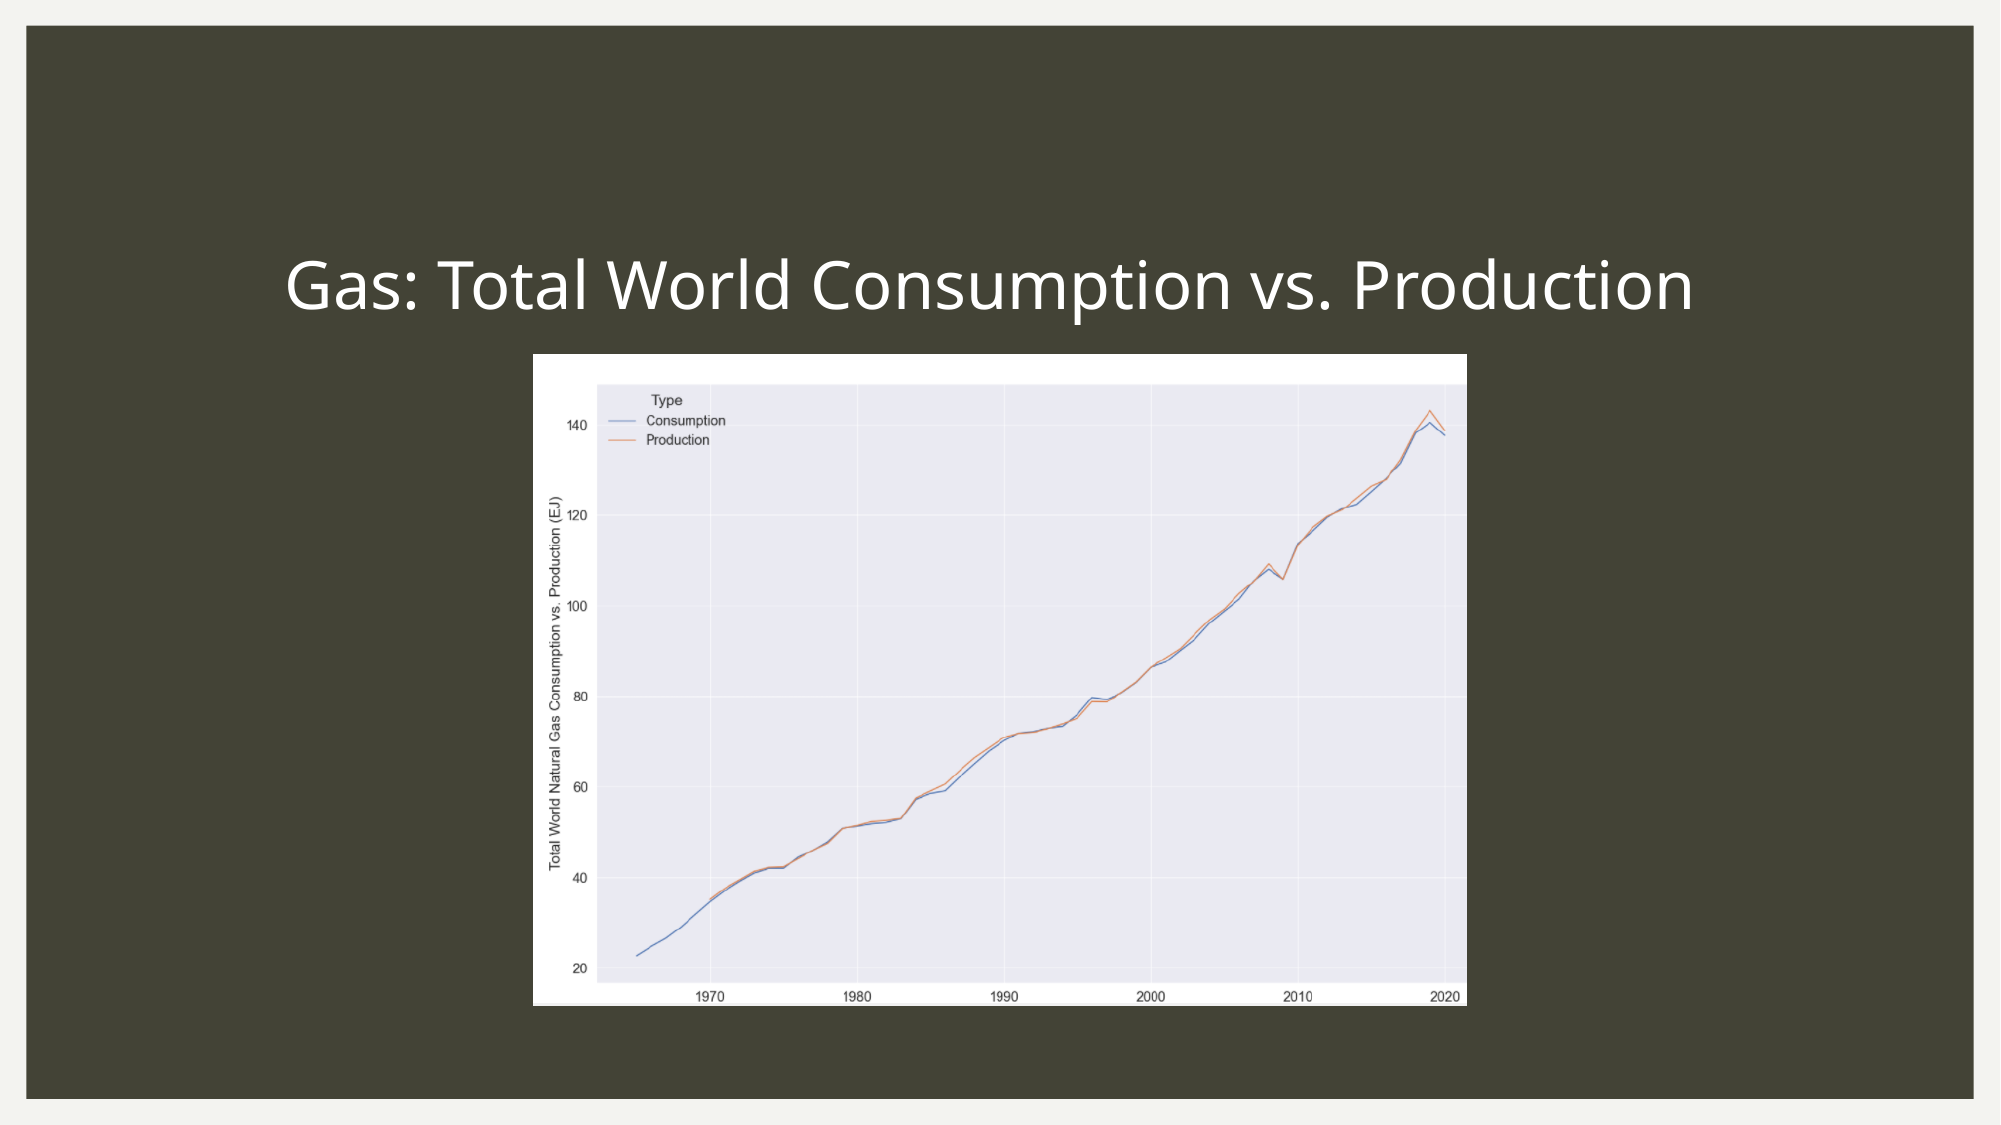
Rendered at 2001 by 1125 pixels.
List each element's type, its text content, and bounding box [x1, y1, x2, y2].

title Gas: Total World Consumption vs. Production [168, 118, 1832, 331]
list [533, 354, 1467, 1006]
